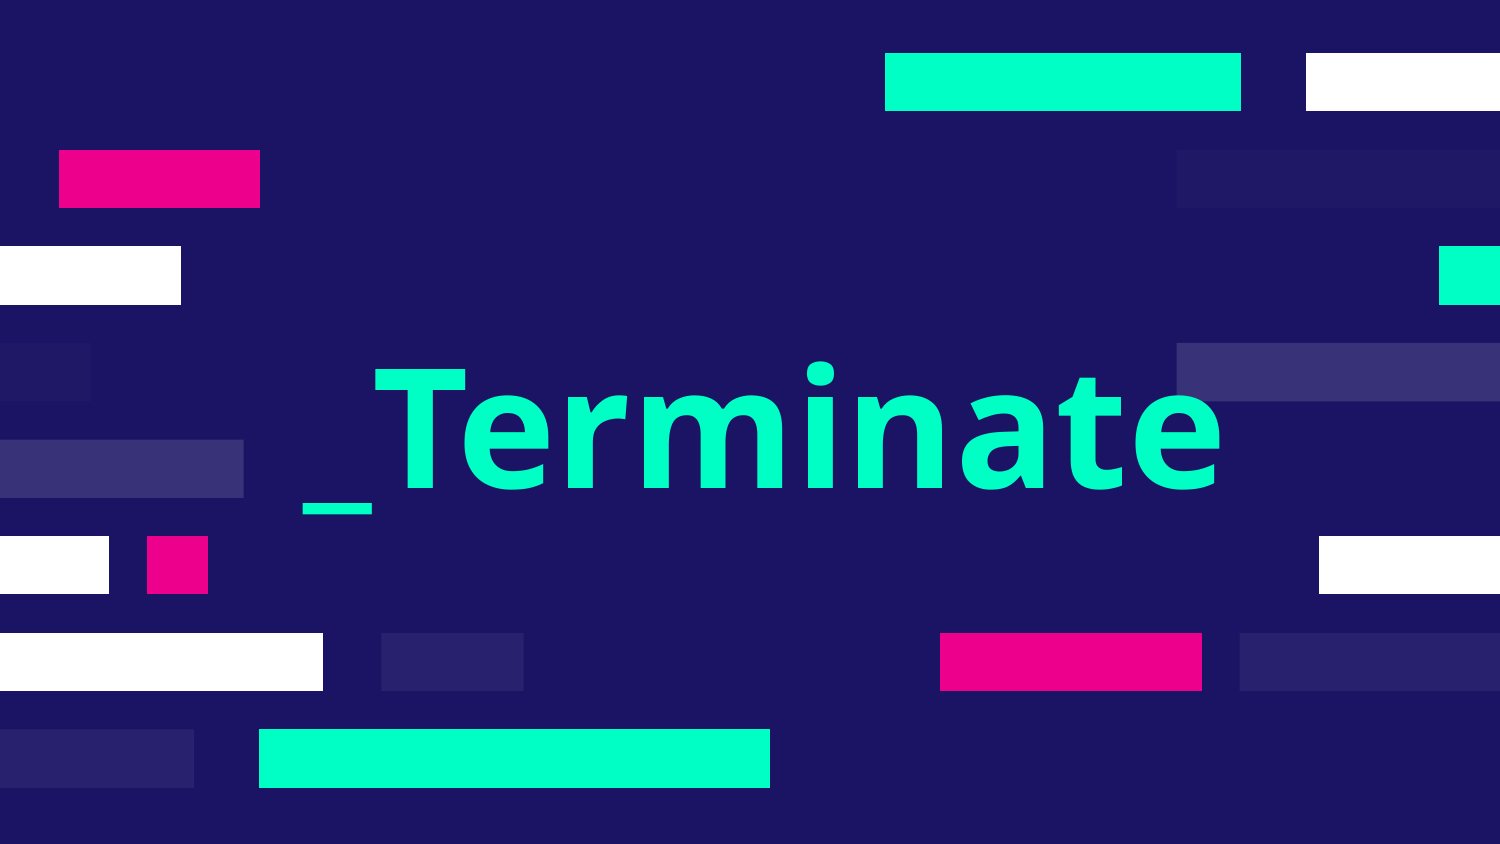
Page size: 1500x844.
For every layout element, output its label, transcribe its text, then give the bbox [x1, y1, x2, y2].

title _Terminate [74, 441, 1457, 523]
